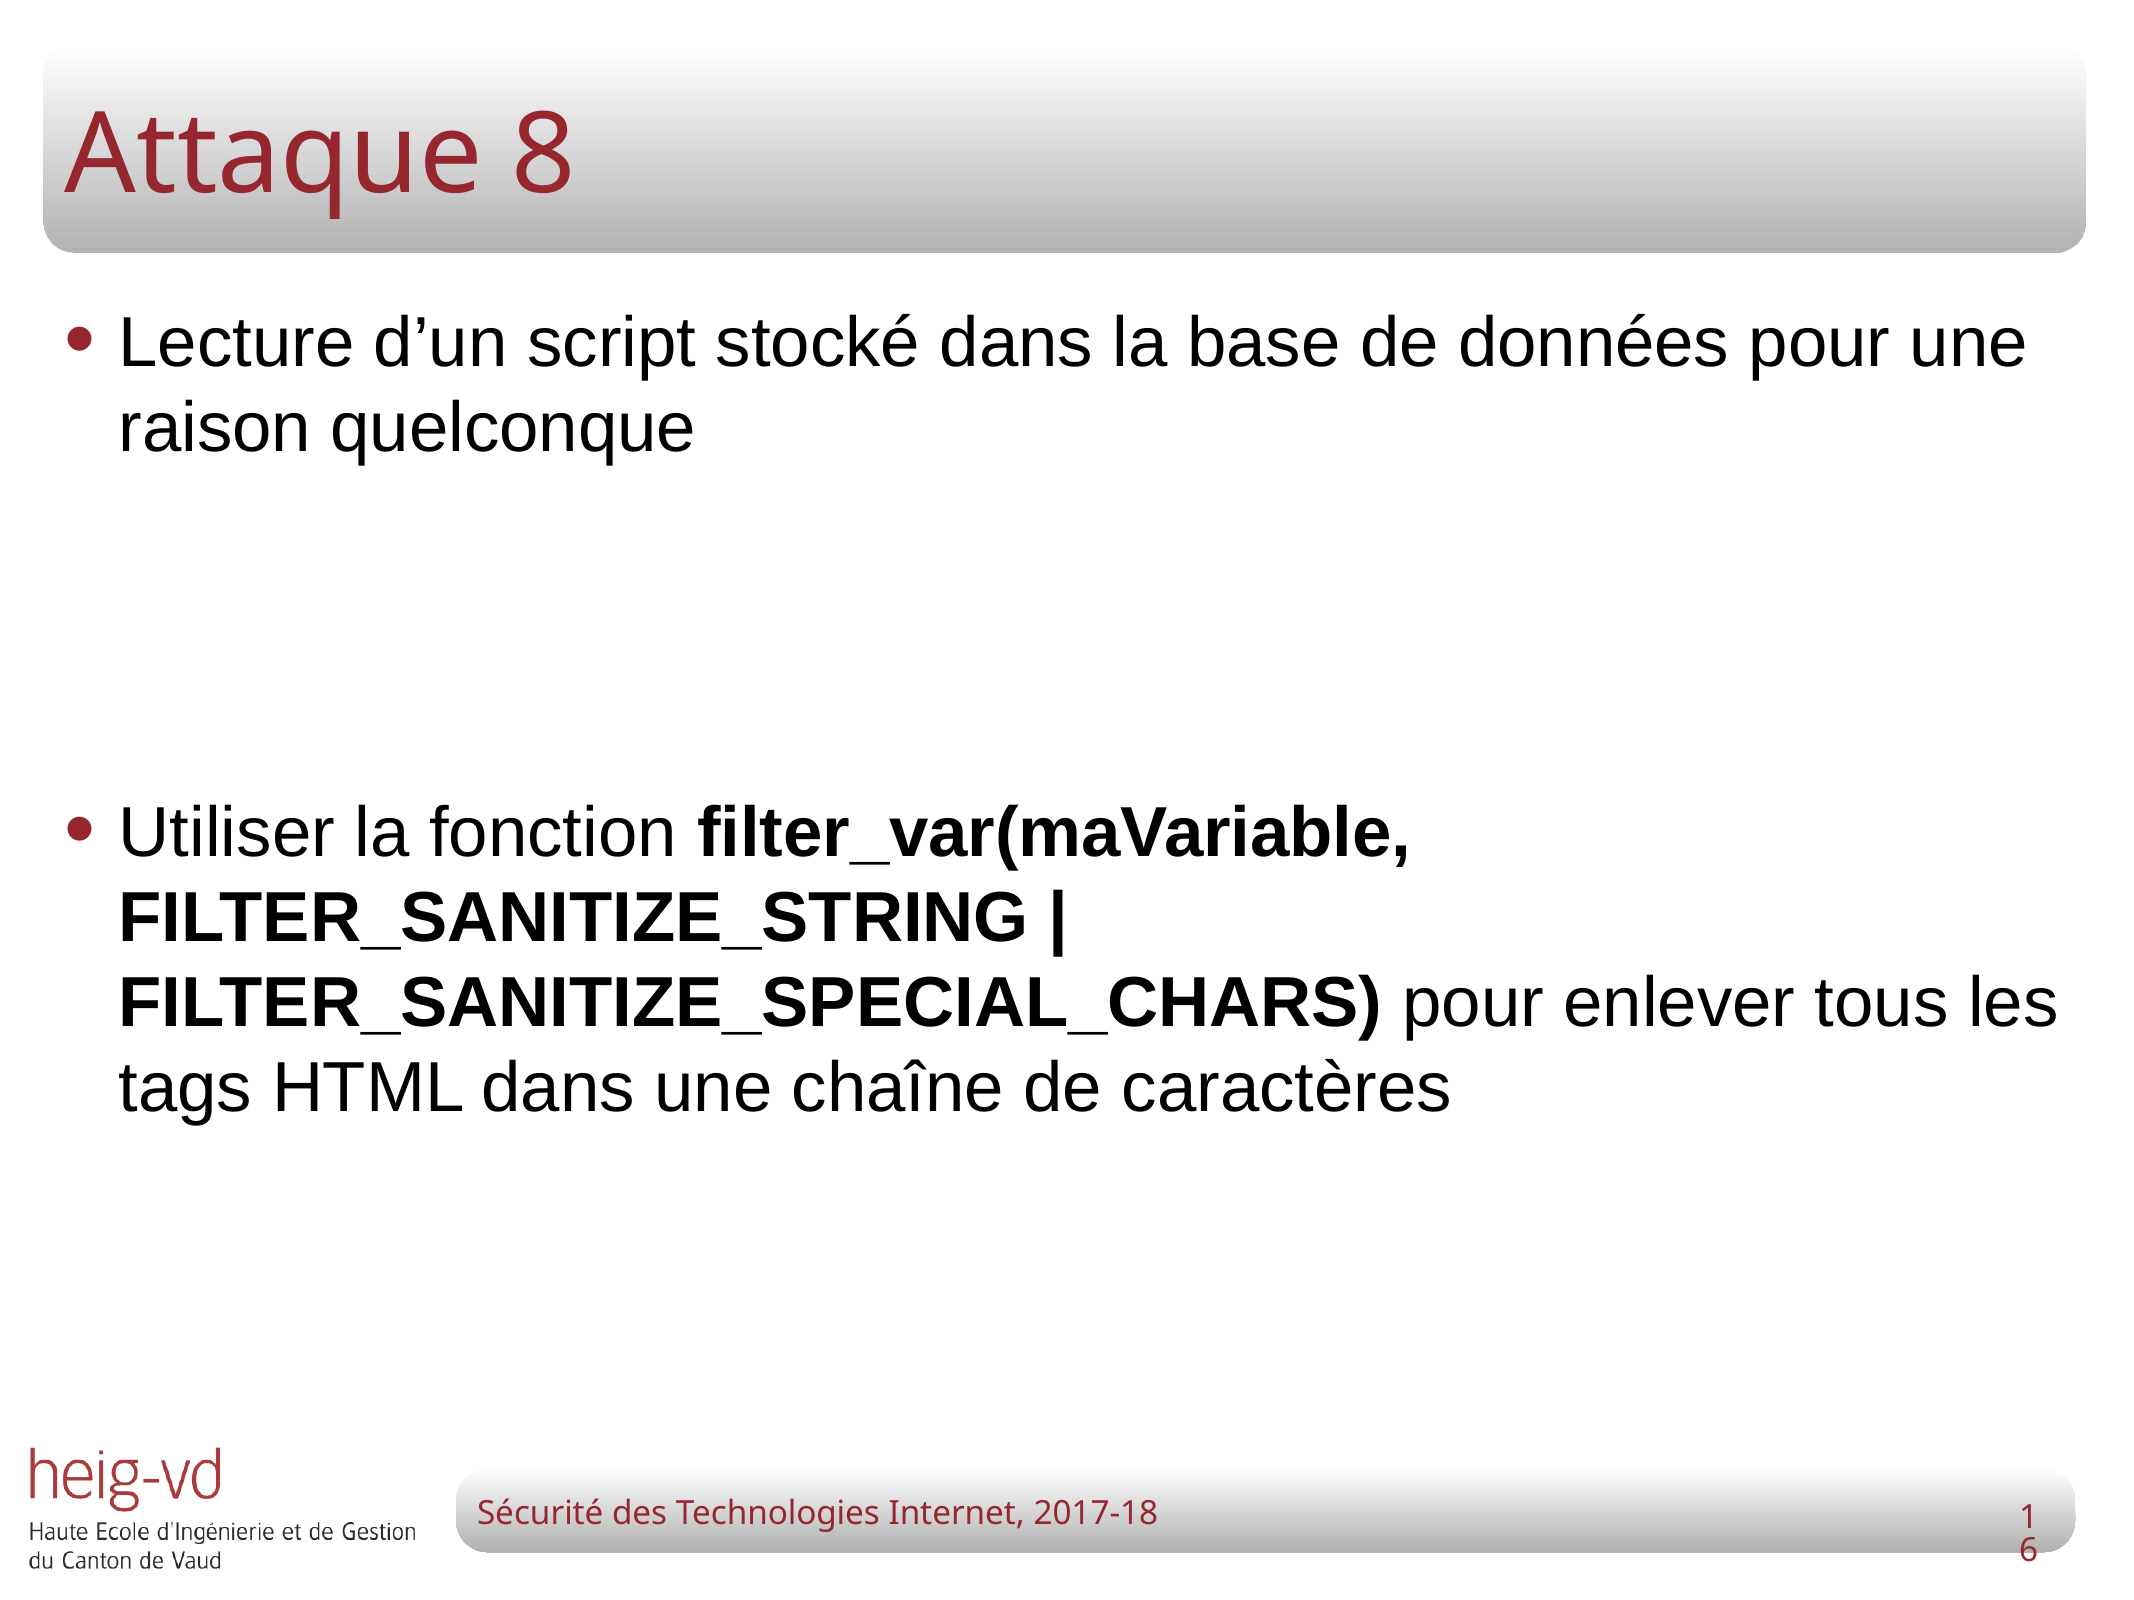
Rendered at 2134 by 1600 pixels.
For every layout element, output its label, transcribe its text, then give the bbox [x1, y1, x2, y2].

title Attaque 8 [56, 43, 2078, 253]
slide_number 16 [2004, 1487, 2057, 1544]
list Lecture d’un script stocké dans la base de données pour une raison quelconque Utiliser la fonction filter_var(maVariable, FILTER_SANITIZE_STRING | FILTER_SANITIZE_SPECIAL_CHARS) pour enlever tous les tags HTML dans une chaîne de caractères [56, 287, 2078, 1409]
picture [29, 1447, 415, 1569]
